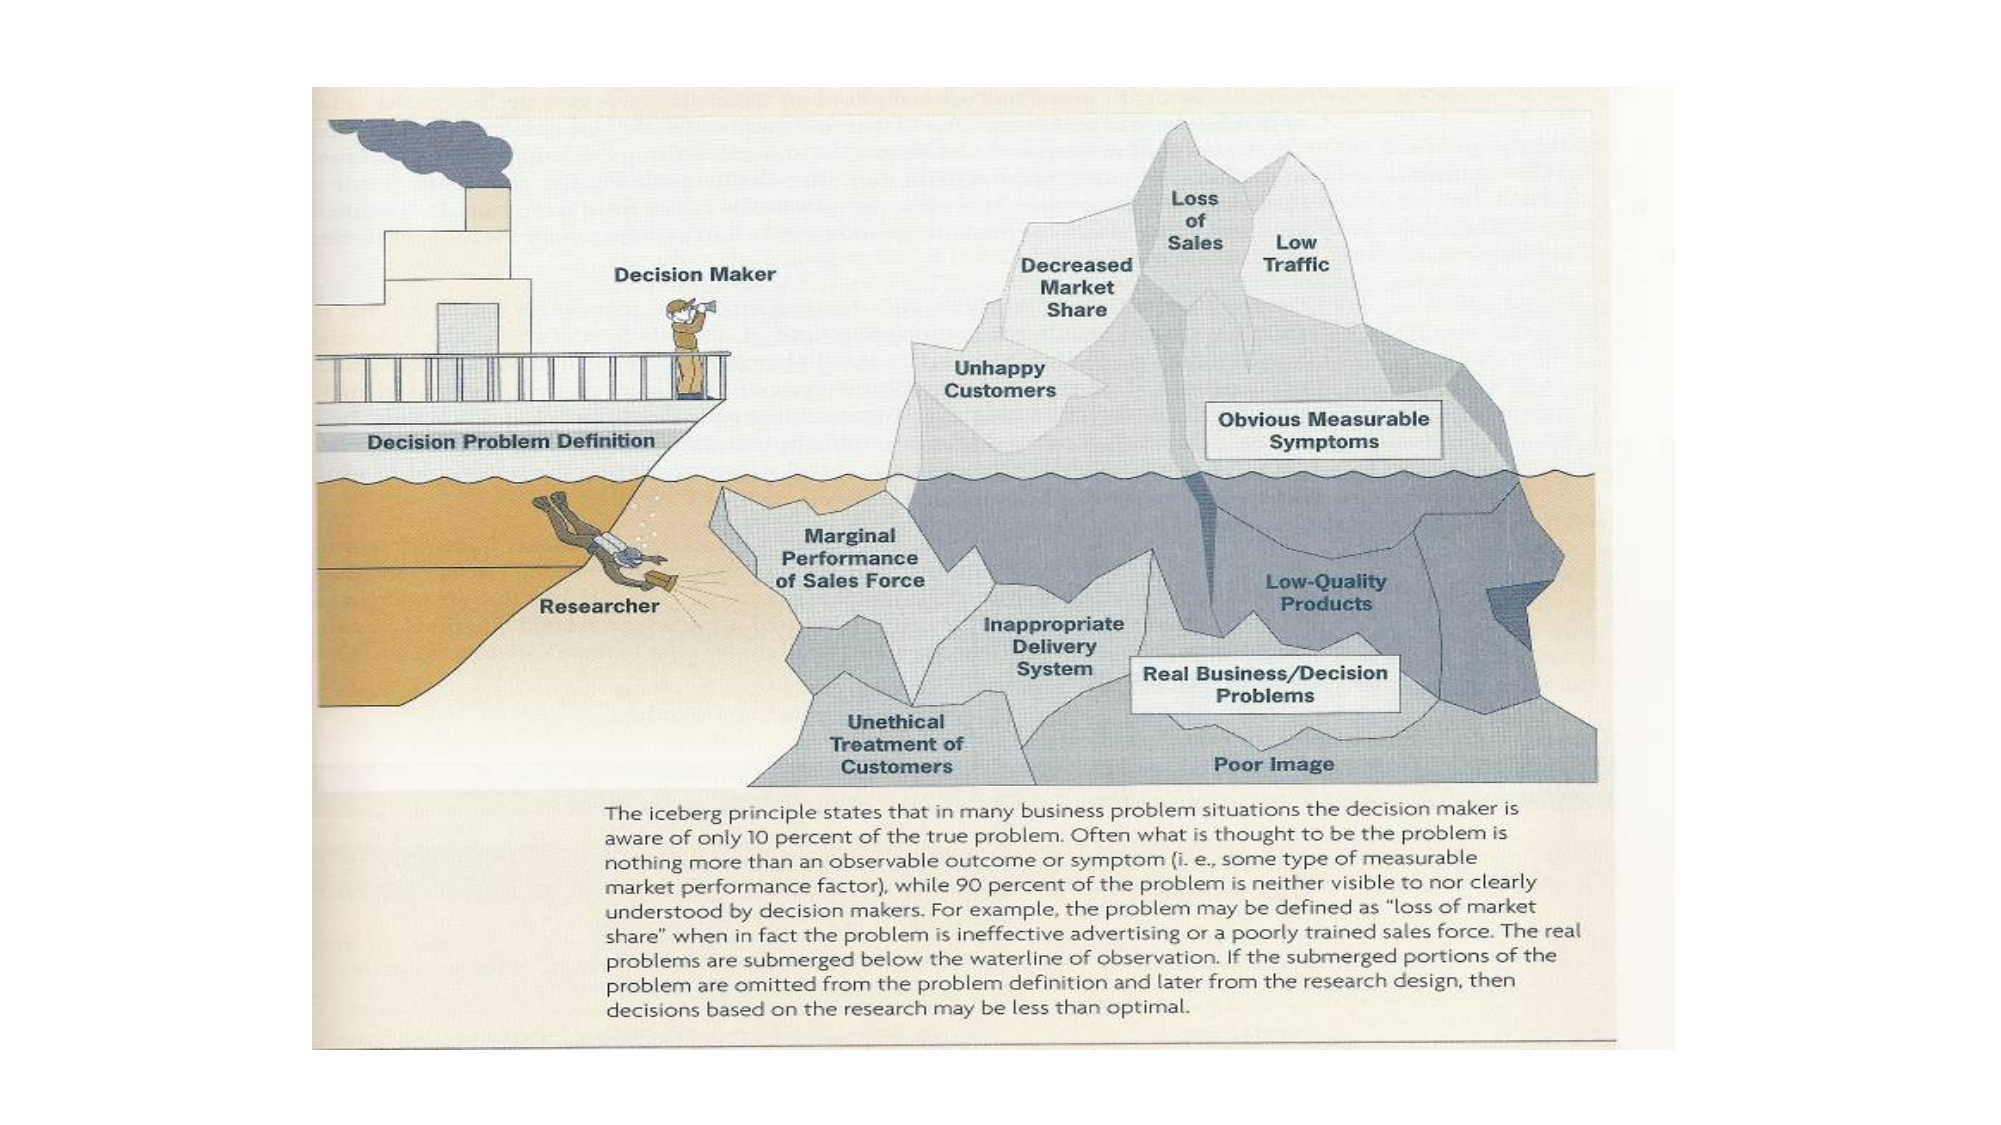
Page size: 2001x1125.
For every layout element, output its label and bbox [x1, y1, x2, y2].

picture [312, 87, 1675, 1050]
